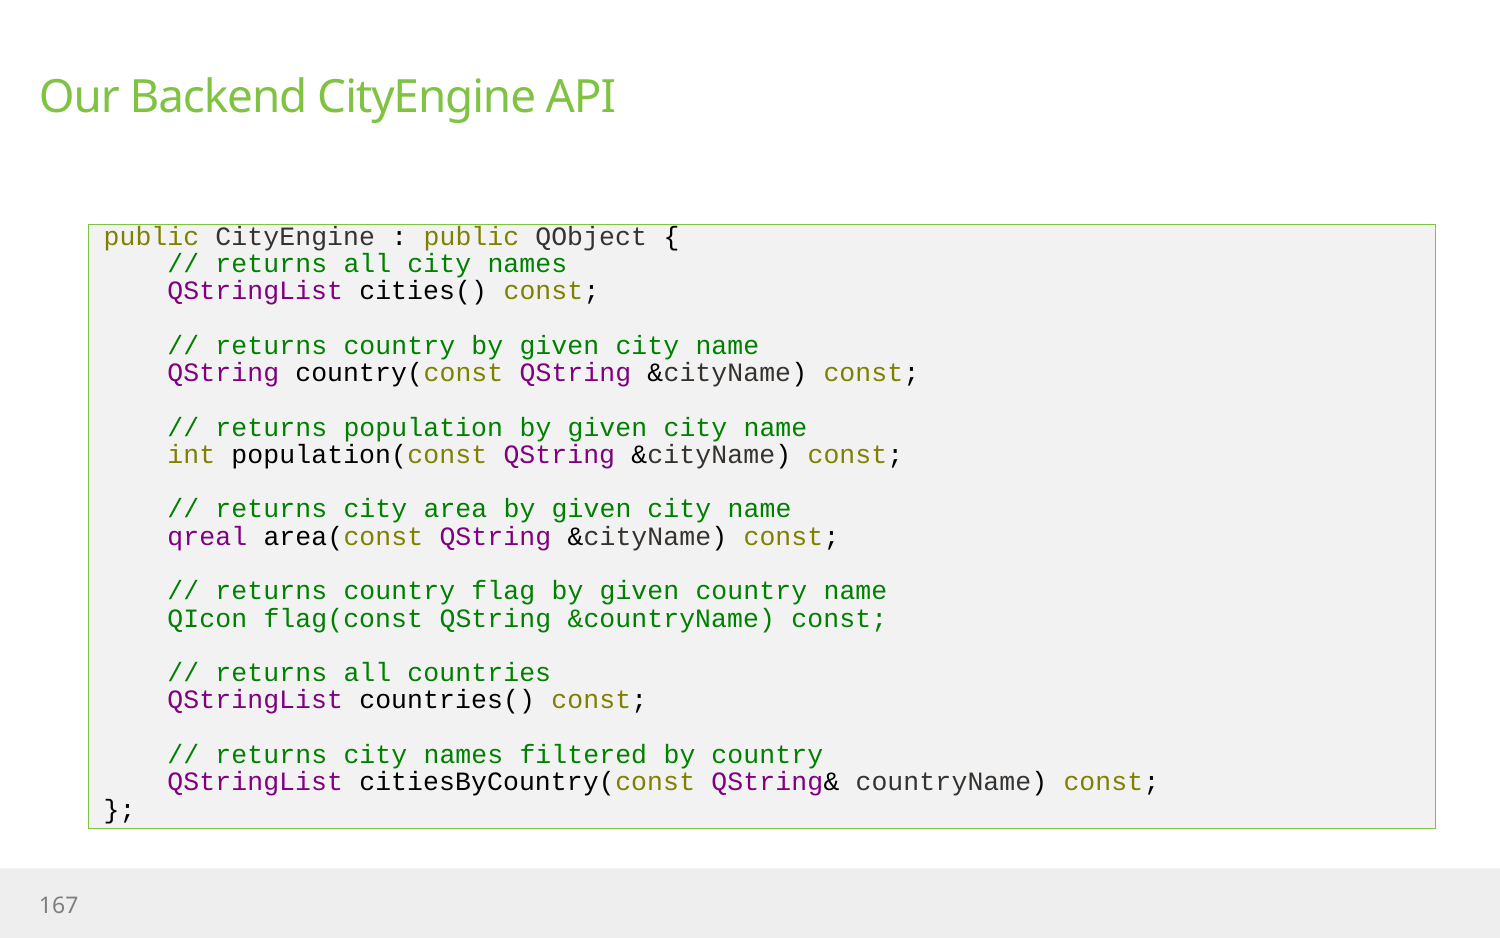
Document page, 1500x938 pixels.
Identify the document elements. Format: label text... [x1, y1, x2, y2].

slide_number 167 [39, 892, 410, 921]
text_box public CityEngine : public QObject { // returns all city names QStringList cities() const; // returns country by given city name QString country(const QString &cityName) const; // returns population by given city name int population(const QString &cityName) const; // returns city area by given city name qreal area(const QString &cityName) const; // returns country flag by given country name QIcon flag(const QString &countryName) const; // returns all countries QStringList countries() const; // returns city names filtered by country QStringList citiesByCountry(const QString& countryName) const; }; [88, 224, 1436, 829]
title Our Backend CityEngine API [39, 66, 1052, 195]
